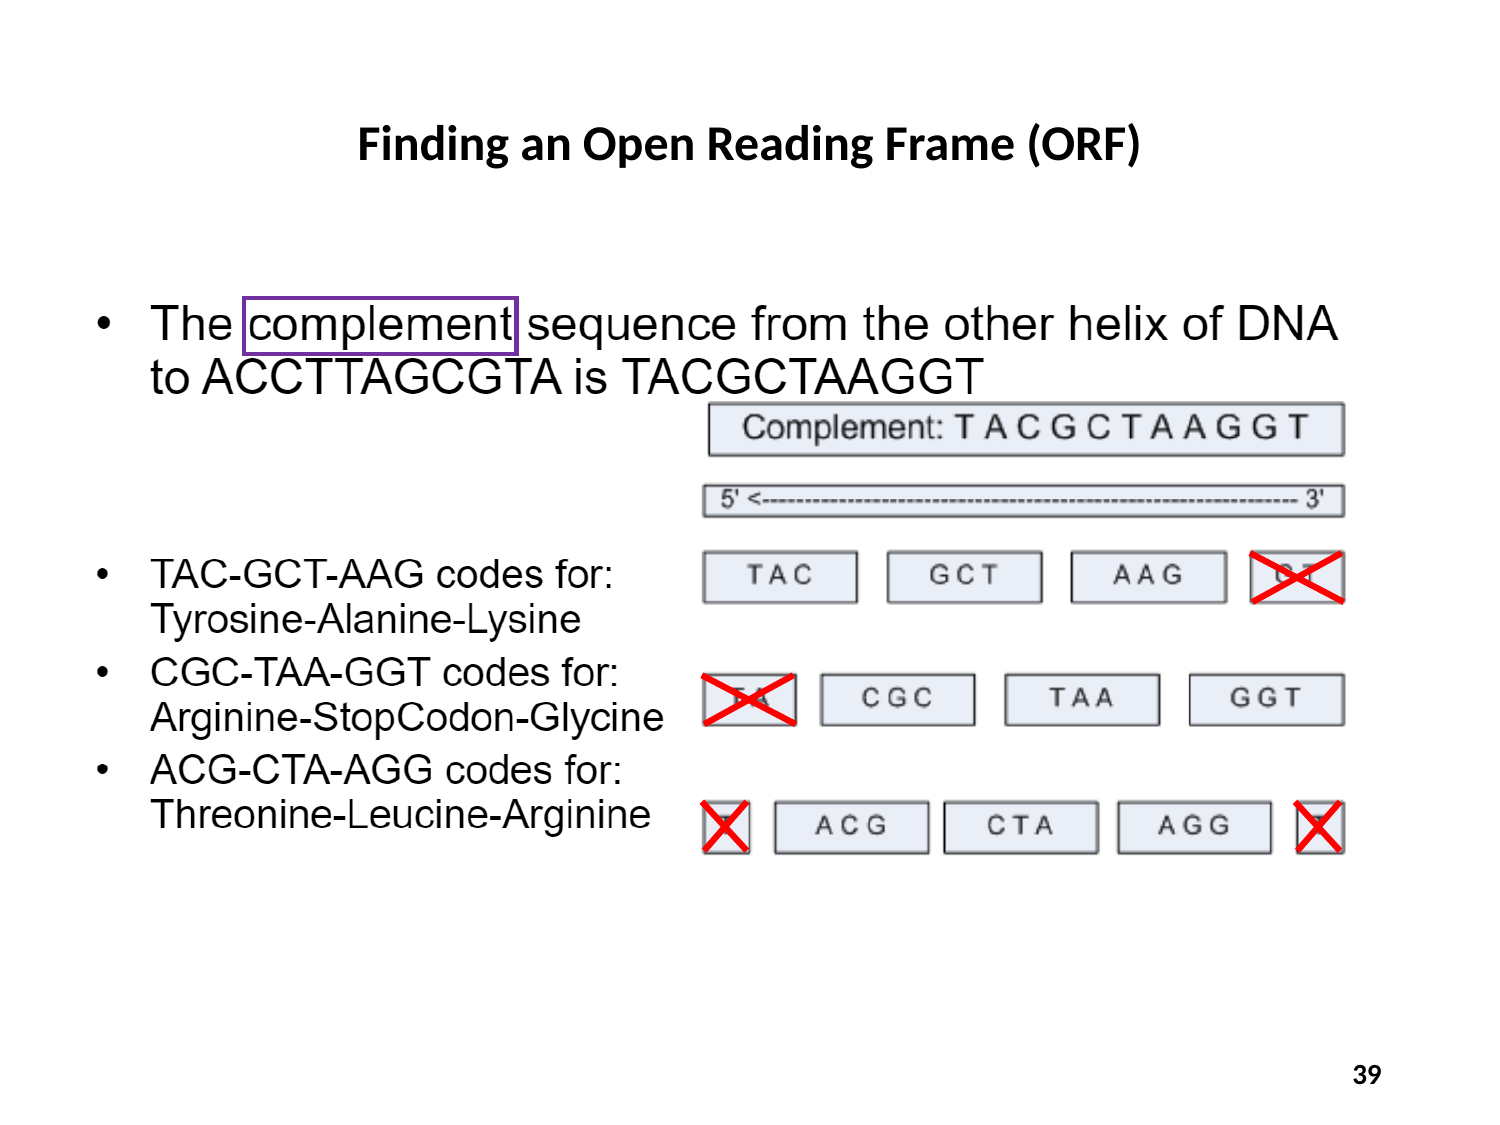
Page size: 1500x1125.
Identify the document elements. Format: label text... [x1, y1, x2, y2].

slide_number 39 [1059, 1042, 1397, 1103]
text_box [1295, 801, 1340, 851]
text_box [701, 675, 796, 725]
picture [71, 275, 1429, 908]
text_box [701, 801, 747, 851]
text_box Finding an Open Reading Frame (ORF) [295, 103, 1205, 178]
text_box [1249, 553, 1344, 603]
